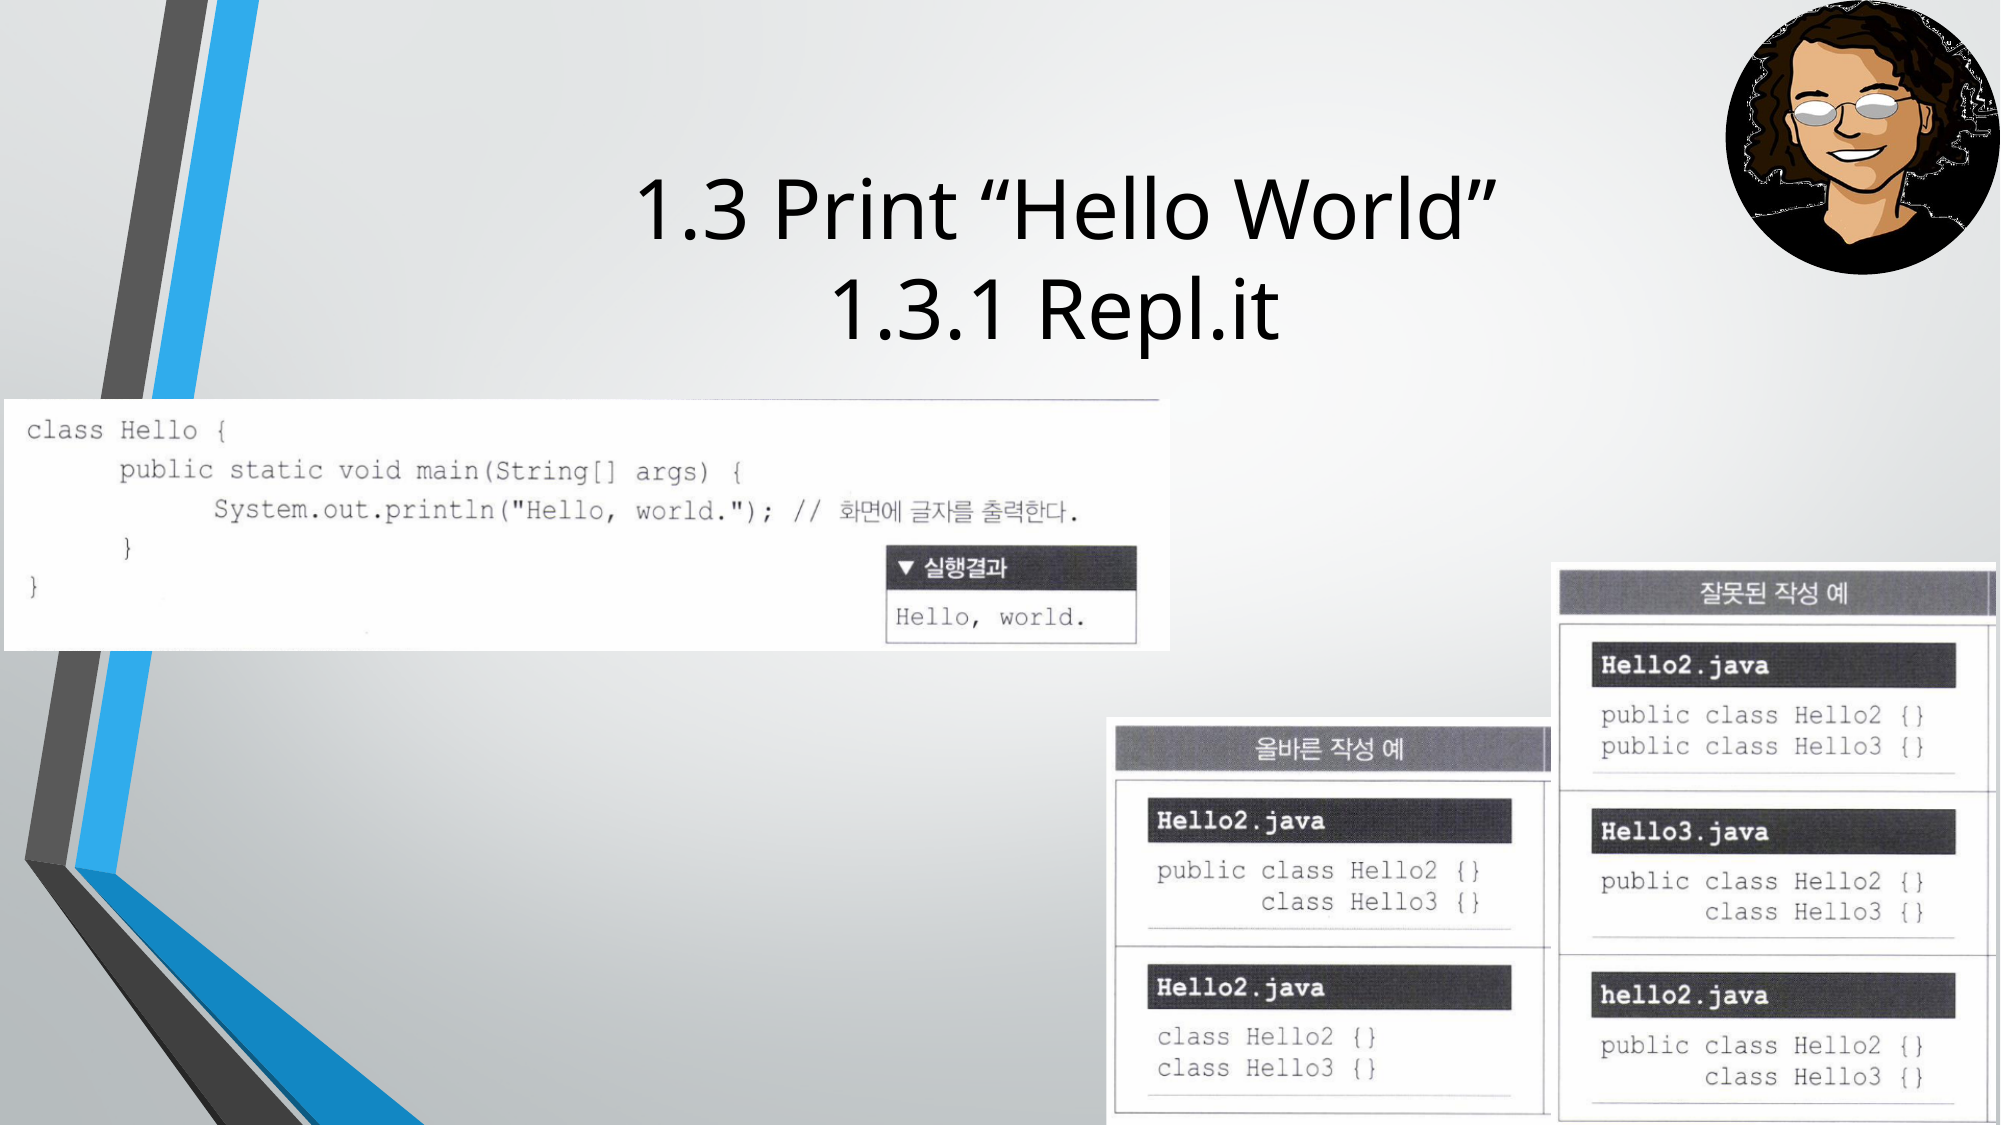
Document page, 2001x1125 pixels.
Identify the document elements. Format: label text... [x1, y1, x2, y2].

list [3, 399, 1170, 652]
picture [1106, 562, 1997, 1125]
picture [1728, 0, 2000, 273]
title 1.3 Print “Hello World” 1.3.1 Repl.it [243, 112, 1887, 400]
